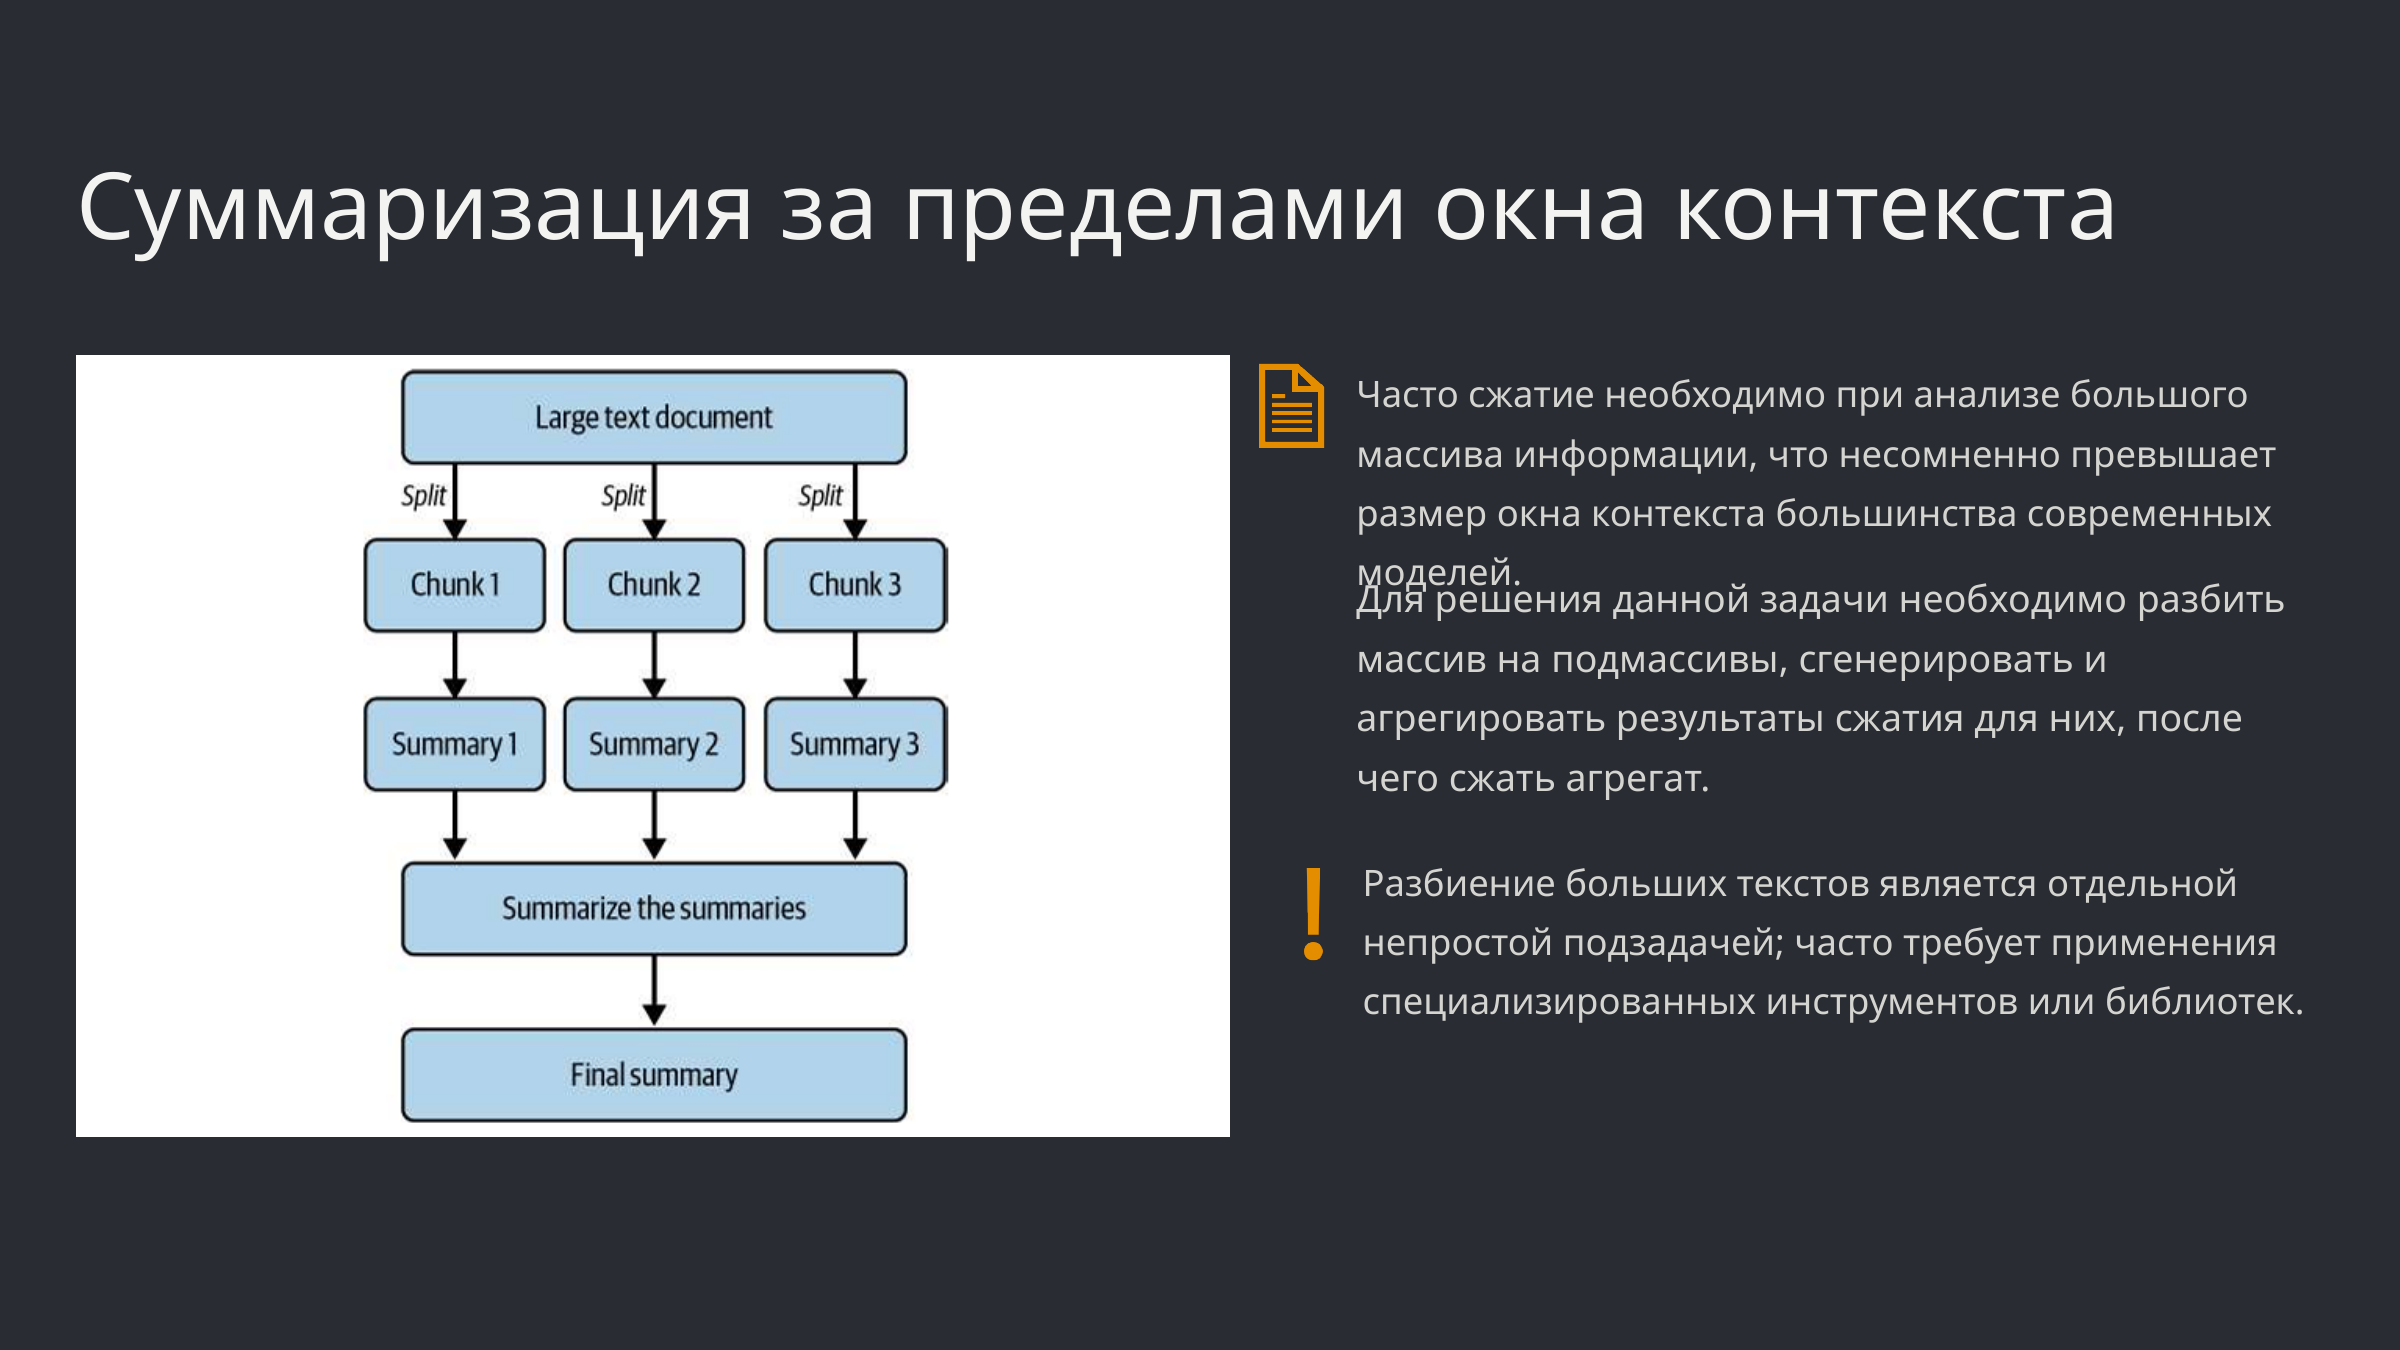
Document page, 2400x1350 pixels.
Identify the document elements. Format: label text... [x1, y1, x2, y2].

text_box Суммаризация за пределами окна контекста [76, 142, 1007, 259]
text_box Для решения данной задачи необходимо разбить массив на подмассивы, сгенерировать и агрегировать результаты сжатия для них, после чего сжать агрегат. [1341, 553, 2344, 806]
text_box Разбиение больших текстов является отдельной непростой подзадачей; часто требует применения специализированных инструментов или библиотек. [1362, 843, 2388, 1282]
text_box Часто сжатие необходимо при анализе большого массива информации, что несомненно превышает размер окна контекста большинства современных моделей. [1356, 355, 2381, 569]
picture [1241, 355, 1342, 456]
picture [76, 355, 1230, 1137]
picture [1256, 857, 1370, 971]
